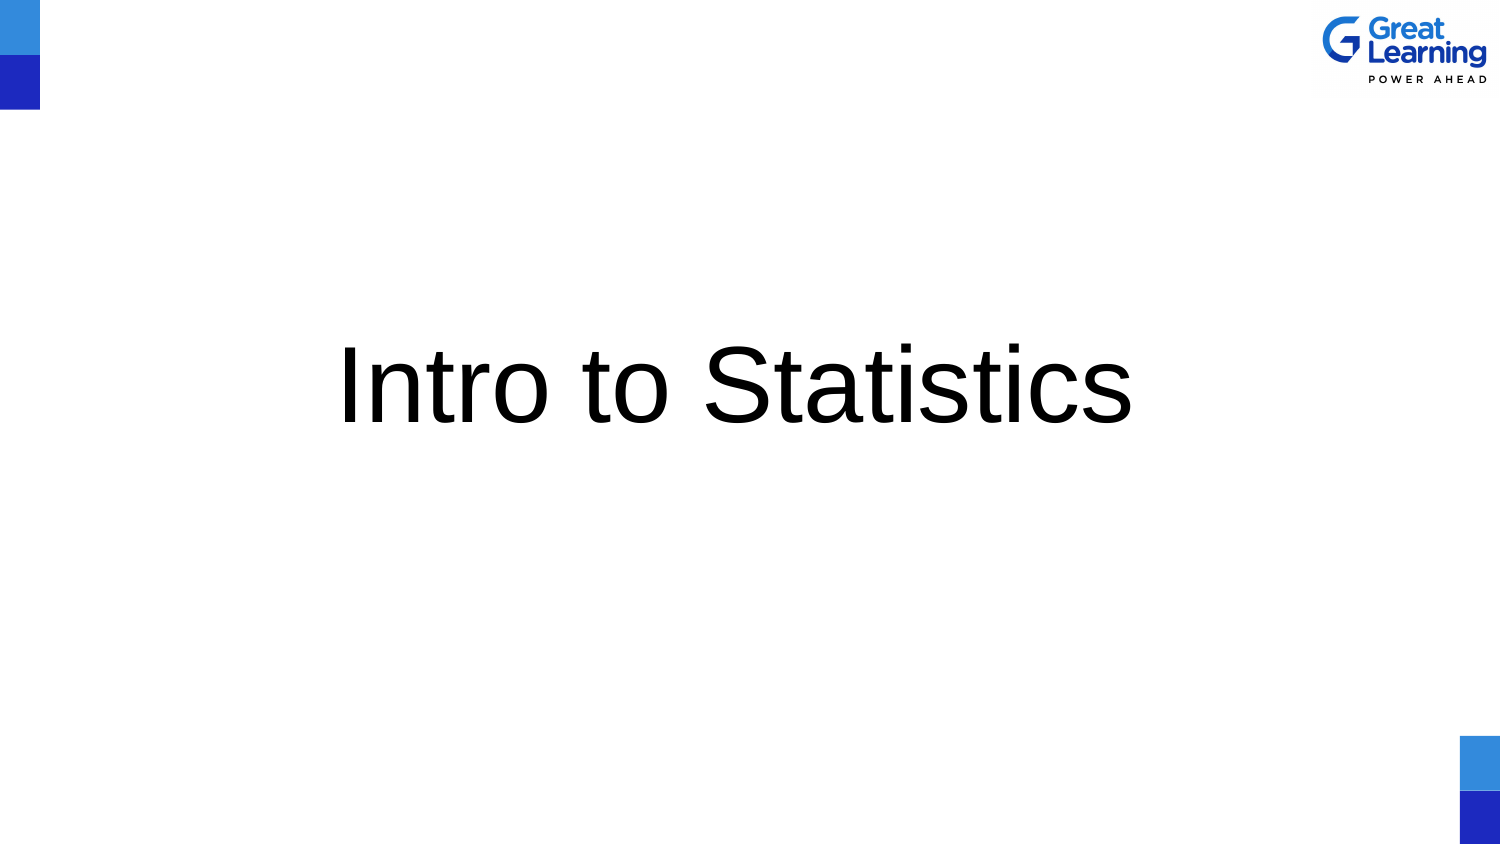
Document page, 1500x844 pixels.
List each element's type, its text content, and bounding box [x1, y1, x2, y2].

title Intro to Statistics [51, 122, 1449, 459]
picture [1311, 0, 1499, 98]
